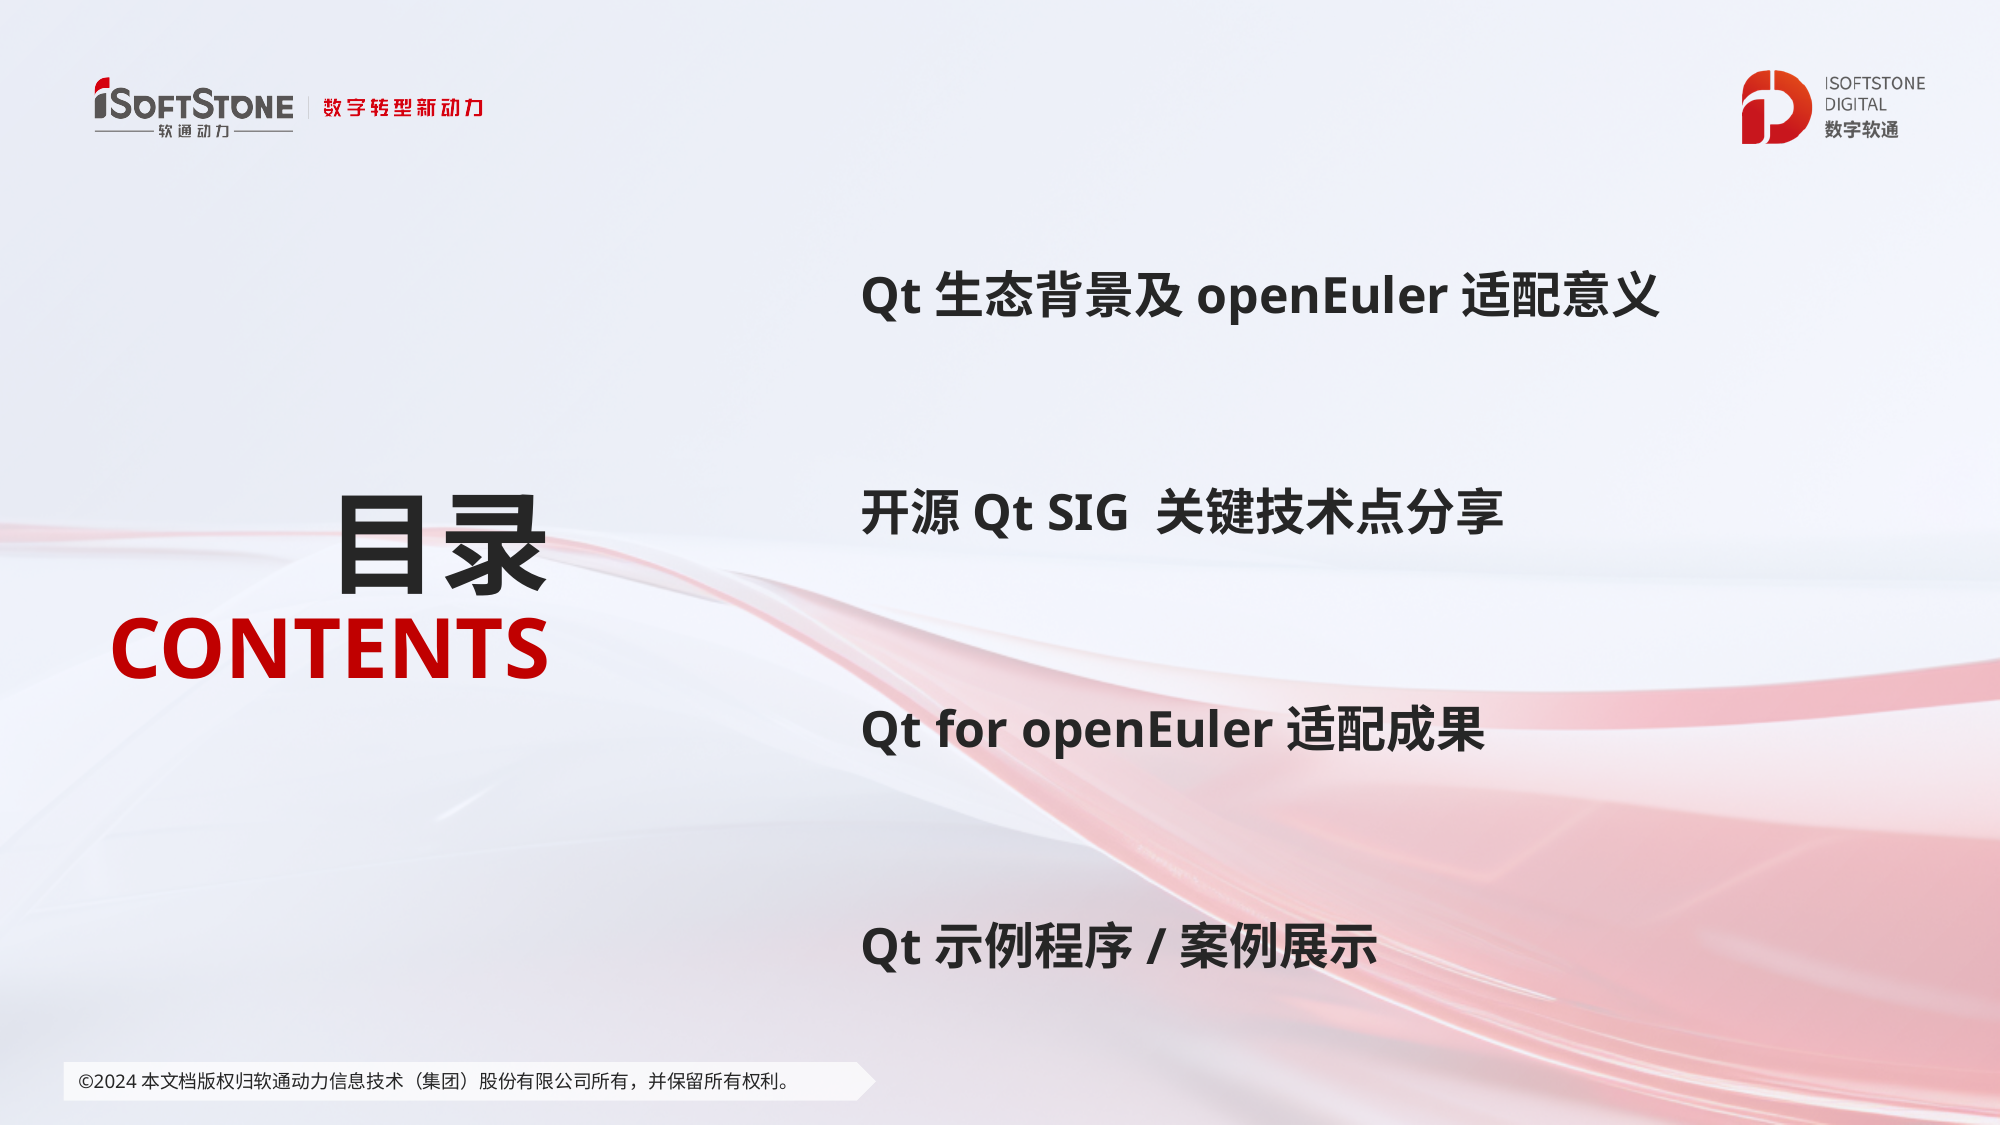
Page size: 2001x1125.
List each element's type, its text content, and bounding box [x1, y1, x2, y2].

list 开源Qt SIG 关键技术点分享 [860, 435, 1819, 586]
picture [1742, 70, 1925, 144]
list Qt生态背景及openEuler适配意义 [860, 218, 1819, 369]
list Qt示例程序/案例展示 [860, 869, 1819, 1020]
picture [63, 65, 511, 149]
list Qt for openEuler适配成果 [860, 652, 1819, 803]
